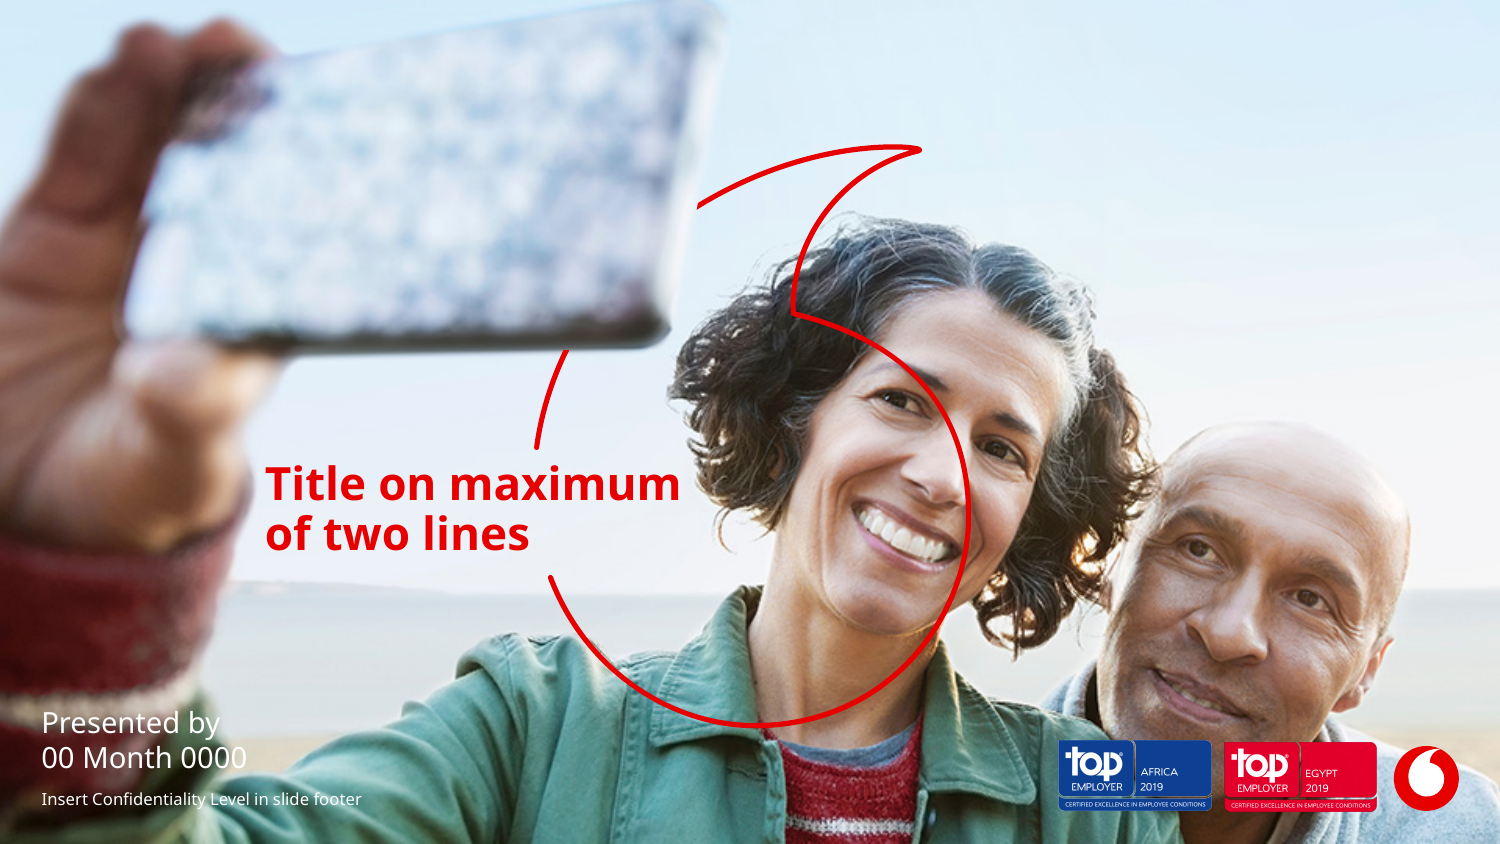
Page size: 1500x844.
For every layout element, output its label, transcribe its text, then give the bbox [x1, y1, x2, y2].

picture [0, 0, 1500, 844]
subtitle Presented by 00 Month 0000 [41, 662, 385, 772]
footer Insert Confidentiality Level in slide footer [41, 772, 385, 813]
title Title on maximum of two lines [264, 461, 719, 567]
